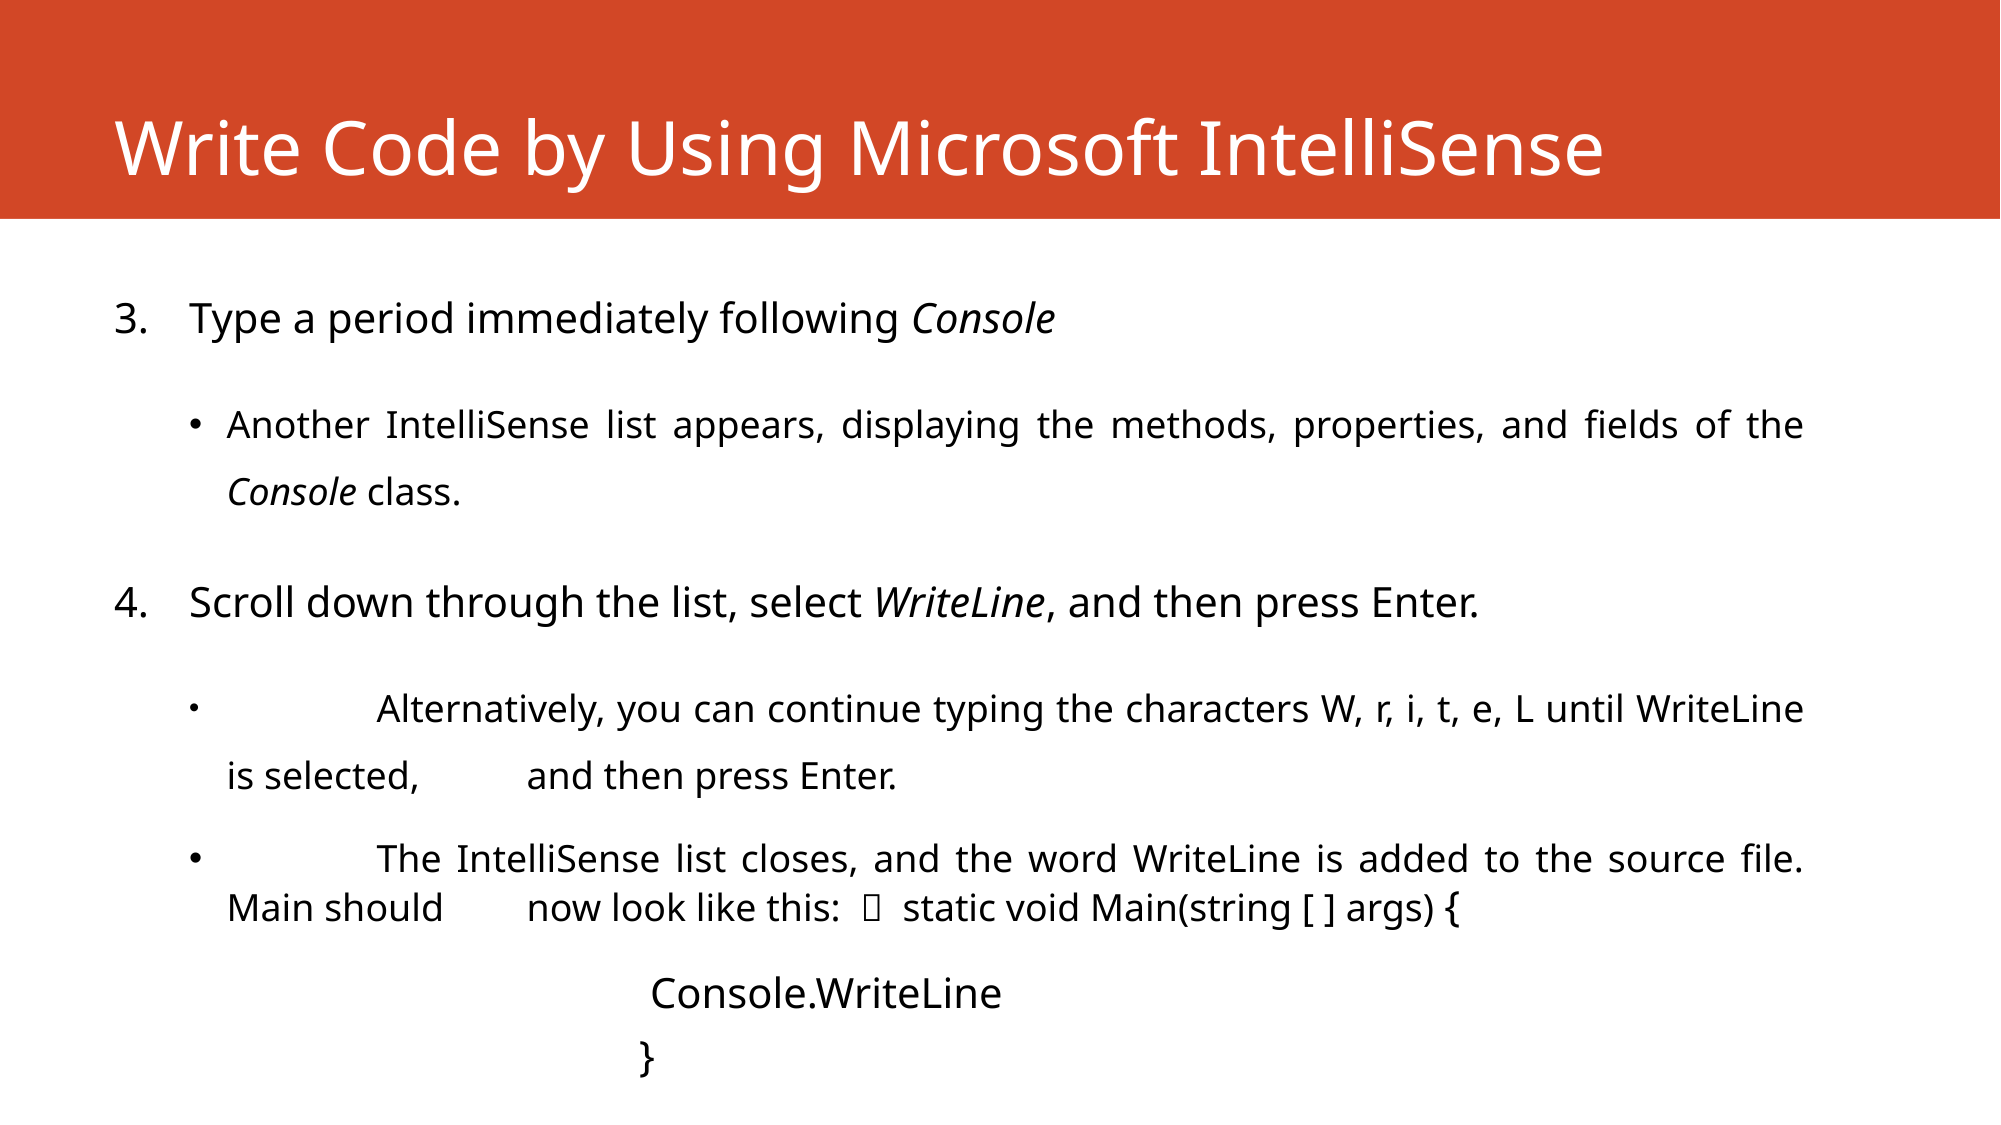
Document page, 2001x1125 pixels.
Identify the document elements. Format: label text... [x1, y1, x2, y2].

title Write Code by Using Microsoft IntelliSense [99, 0, 1880, 199]
list Type a period immediately following Console Another IntelliSense list appears, displaying the methods, properties, and fields of the Console class. Scroll down through the list, select WriteLine, and then press Enter. Alternatively, you can continue typing the characters W, r, i, t, e, L until WriteLine is selected, and then press Enter. The IntelliSense list closes, and the word WriteLine is added to the source file. Main should now look like this:  static void Main(string [ ] args) { Console.WriteLine } [99, 259, 1821, 1085]
